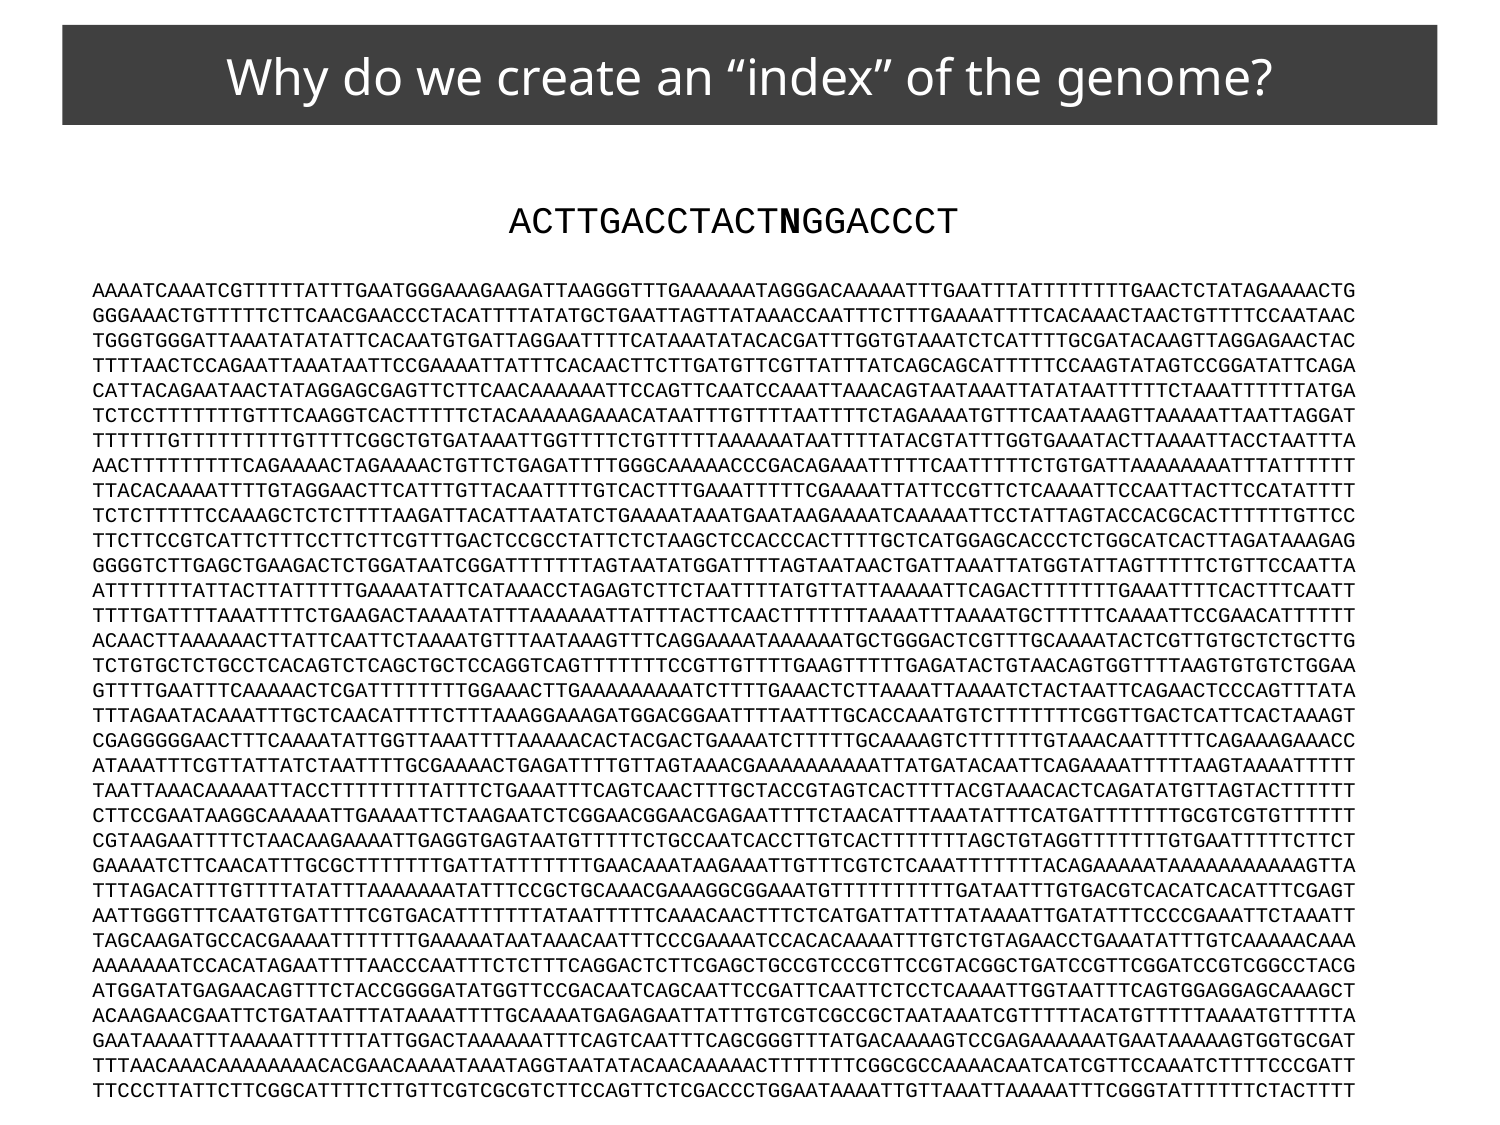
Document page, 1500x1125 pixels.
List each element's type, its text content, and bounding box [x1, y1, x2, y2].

text_box ACTTGACCTACTNGGACCCT [493, 188, 974, 249]
title Why do we create an “index” of the genome? [62, 24, 1438, 126]
text_box AAAATCAAATCGTTTTTATTTGAATGGGAAAGAAGATTAAGGGTTTGAAAAAATAGGGACAAAAATTTGAATTTATTTTTTTTGAACTCTATAGAAAACTGGGGAAACTGTTTTTCTTCAACGAACCCTACATTTTATATGCTGAATTAGTTATAAACCAATTTCTTTGAAAATTTTCACAAACTAACTGTTTTCCAATAACTGGGTGGGATTAAATATATATTCACAATGTGATTAGGAATTTTCATAAATATACACGATTTGGTGTAAATCTCATTTTGCGATACAAGTTAGGAGAACTACTTTTAACTCCAGAATTAAATAATTCCGAAAATTATTTCACAACTTCTTGATGTTCGTTATTTATCAGCAGCATTTTTCCAAGTATAGTCCGGATATTCAGACATTACAGAATAACTATAGGAGCGAGTTCTTCAACAAAAAATTCCAGTTCAATCCAAATTAAACAGTAATAAATTATATAATTTTTCTAAATTTTTTATGATCTCCTTTTTTTGTTTCAAGGTCACTTTTTCTACAAAAAGAAACATAATTTGTTTTAATTTTCTAGAAAATGTTTCAATAAAGTTAAAAATTAATTAGGATTTTTTTGTTTTTTTTTGTTTTCGGCTGTGATAAATTGGTTTTCTGTTTTTAAAAAATAATTTTATACGTATTTGGTGAAATACTTAAAATTACCTAATTTAAACTTTTTTTTTCAGAAAACTAGAAAACTGTTCTGAGATTTTGGGCAAAAACCCGACAGAAATTTTTCAATTTTTCTGTGATTAAAAAAAATTTATTTTTTTTACACAAAATTTTGTAGGAACTTCATTTGTTACAATTTTGTCACTTTGAAATTTTTCGAAAATTATTCCGTTCTCAAAATTCCAATTACTTCCATATTTTTCTCTTTTTCCAAAGCTCTCTTTTAAGATTACATTAATATCTGAAAATAAATGAATAAGAAAATCAAAAATTCCTATTAGTACCACGCACTTTTTTGTTCCTTCTTCCGTCATTCTTTCCTTCTTCGTTTGACTCCGCCTATTCTCTAAGCTCCACCCACTTTTGCTCATGGAGCACCCTCTGGCATCACTTAGATAAAGAGGGGGTCTTGAGCTGAAGACTCTGGATAATCGGATTTTTTTAGTAATATGGATTTTAGTAATAACTGATTAAATTATGGTATTAGTTTTTCTGTTCCAATTAATTTTTTTATTACTTATTTTTGAAAATATTCATAAACCTAGAGTCTTCTAATTTTATGTTATTAAAAATTCAGACTTTTTTTGAAATTTTCACTTTCAATTTTTTGATTTTAAATTTTCTGAAGACTAAAATATTTAAAAAATTATTTACTTCAACTTTTTTTAAAATTTAAAATGCTTTTTCAAAATTCCGAACATTTTTTACAACTTAAAAAACTTATTCAATTCTAAAATGTTTAATAAAGTTTCAGGAAAATAAAAAATGCTGGGACTCGTTTGCAAAATACTCGTTGTGCTCTGCTTGTCTGTGCTCTGCCTCACAGTCTCAGCTGCTCCAGGTCAGTTTTTTTCCGTTGTTTTGAAGTTTTTGAGATACTGTAACAGTGGTTTTAAGTGTGTCTGGAAGTTTTGAATTTCAAAAACTCGATTTTTTTTGGAAACTTGAAAAAAAAATCTTTTGAAACTCTTAAAATTAAAATCTACTAATTCAGAACTCCCAGTTTATATTTAGAATACAAATTTGCTCAACATTTTCTTTAAAGGAAAGATGGACGGAATTTTAATTTGCACCAAATGTCTTTTTTTCGGTTGACTCATTCACTAAAGTCGAGGGGGAACTTTCAAAATATTGGTTAAATTTTAAAAACACTACGACTGAAAATCTTTTTGCAAAAGTCTTTTTTGTAAACAATTTTTCAGAAAGAAACCATAAATTTCGTTATTATCTAATTTTGCGAAAACTGAGATTTTGTTAGTAAACGAAAAAAAAAATTATGATACAATTCAGAAAATTTTTAAGTAAAATTTTTTAATTAAACAAAAATTACCTTTTTTTTATTTCTGAAATTTCAGTCAACTTTGCTACCGTAGTCACTTTTACGTAAACACTCAGATATGTTAGTACTTTTTTCTTCCGAATAAGGCAAAAATTGAAAATTCTAAGAATCTCGGAACGGAACGAGAATTTTCTAACATTTAAATATTTCATGATTTTTTTGCGTCGTGTTTTTTCGTAAGAATTTTCTAACAAGAAAATTGAGGTGAGTAATGTTTTTCTGCCAATCACCTTGTCACTTTTTTTAGCTGTAGGTTTTTTTGTGAATTTTTCTTCTGAAAATCTTCAACATTTGCGCTTTTTTTGATTATTTTTTTGAACAAATAAGAAATTGTTTCGTCTCAAATTTTTTTACAGAAAAATAAAAAAAAAAAGTTATTTAGACATTTGTTTTATATTTAAAAAAATATTTCCGCTGCAAACGAAAGGCGGAAATGTTTTTTTTTTGATAATTTGTGACGTCACATCACATTTCGAGTAATTGGGTTTCAATGTGATTTTCGTGACATTTTTTTATAATTTTTCAAACAACTTTCTCATGATTATTTATAAAATTGATATTTCCCCGAAATTCTAAATTTAGCAAGATGCCACGAAAATTTTTTTGAAAAATAATAAACAATTTCCCGAAAATCCACACAAAATTTGTCTGTAGAACCTGAAATATTTGTCAAAAACAAAAAAAAAATCCACATAGAATTTTAACCCAATTTCTCTTTCAGGACTCTTCGAGCTGCCGTCCCGTTCCGTACGGCTGATCCGTTCGGATCCGTCGGCCTACGATGGATATGAGAACAGTTTCTACCGGGGATATGGTTCCGACAATCAGCAATTCCGATTCAATTCTCCTCAAAATTGGTAATTTCAGTGGAGGAGCAAAGCTACAAGAACGAATTCTGATAATTTATAAAATTTTGCAAAATGAGAGAATTATTTGTCGTCGCCGCTAATAAATCGTTTTTACATGTTTTTAAAATGTTTTTAGAATAAAATTTAAAAATTTTTTATTGGACTAAAAAATTTCAGTCAATTTCAGCGGGTTTATGACAAAAGTCCGAGAAAAAATGAATAAAAAGTGGTGCGATTTTAACAAACAAAAAAAACACGAACAAAATAAATAGGTAATATACAACAAAAACTTTTTTTCGGCGCCAAAACAATCATCGTTCCAAATCTTTTCCCGATTTTCCCTTATTCTTCGGCATTTTCTTGTTCGTCGCGTCTTCCAGTTCTCGACCCTGGAATAAAATTGTTAAATTAAAAATTTCGGGTATTTTTTCTACTTTT [77, 269, 1380, 1109]
